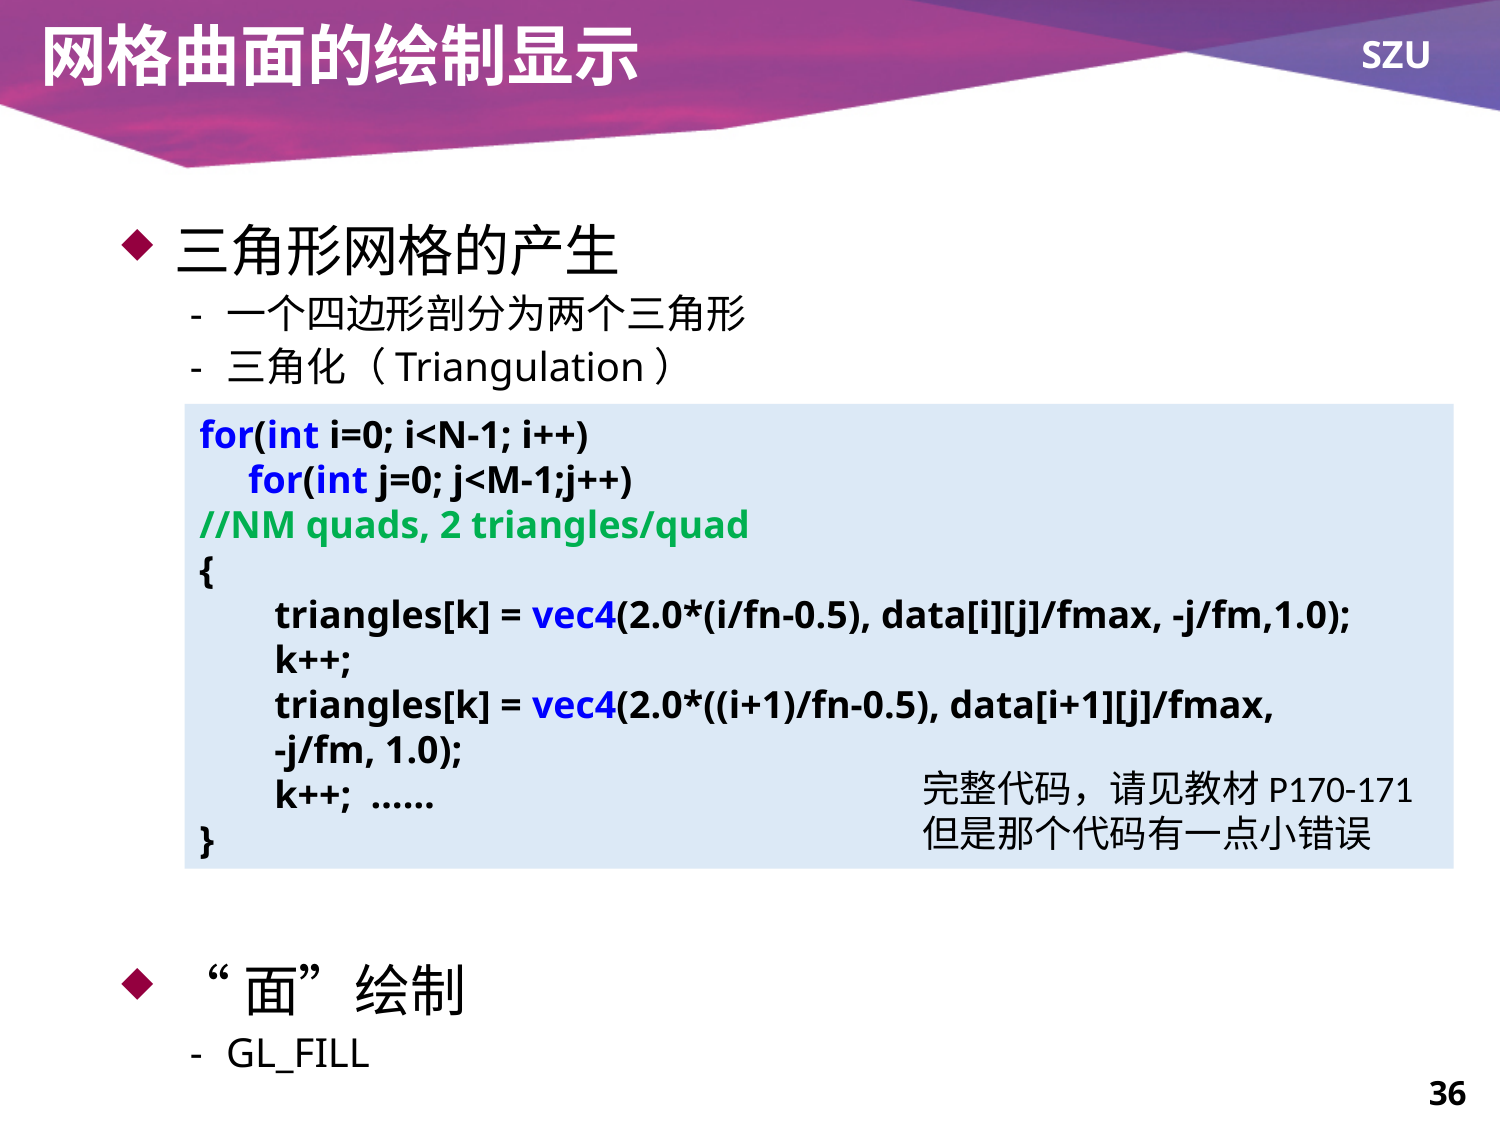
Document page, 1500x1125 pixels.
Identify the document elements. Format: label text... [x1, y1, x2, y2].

slide_number 36 [1384, 1065, 1500, 1125]
title 网格曲面的绘制显示 [25, 15, 1320, 104]
text_box 完整代码，请见教材P170-171 但是那个代码有一点小错误 [907, 757, 1455, 863]
text_box for(int i=0; i<N-1; i++) for(int j=0; j<M-1;j++) //NM quads, 2 triangles/quad { triangles[k] = vec4(2.0*(i/fn-0.5), data[i][j]/fmax, -j/fm,1.0); k++; triangles[k] = vec4(2.0*((i+1)/fn-0.5), data[i+1][j]/fmax, -j/fm, 1.0); k++; …… } [184, 403, 1454, 869]
picture [0, 0, 1500, 1125]
list 三角形网格的产生 一个四边形剖分为两个三角形 三角化（Triangulation） “面”绘制 GL_FILL [103, 216, 1397, 1092]
